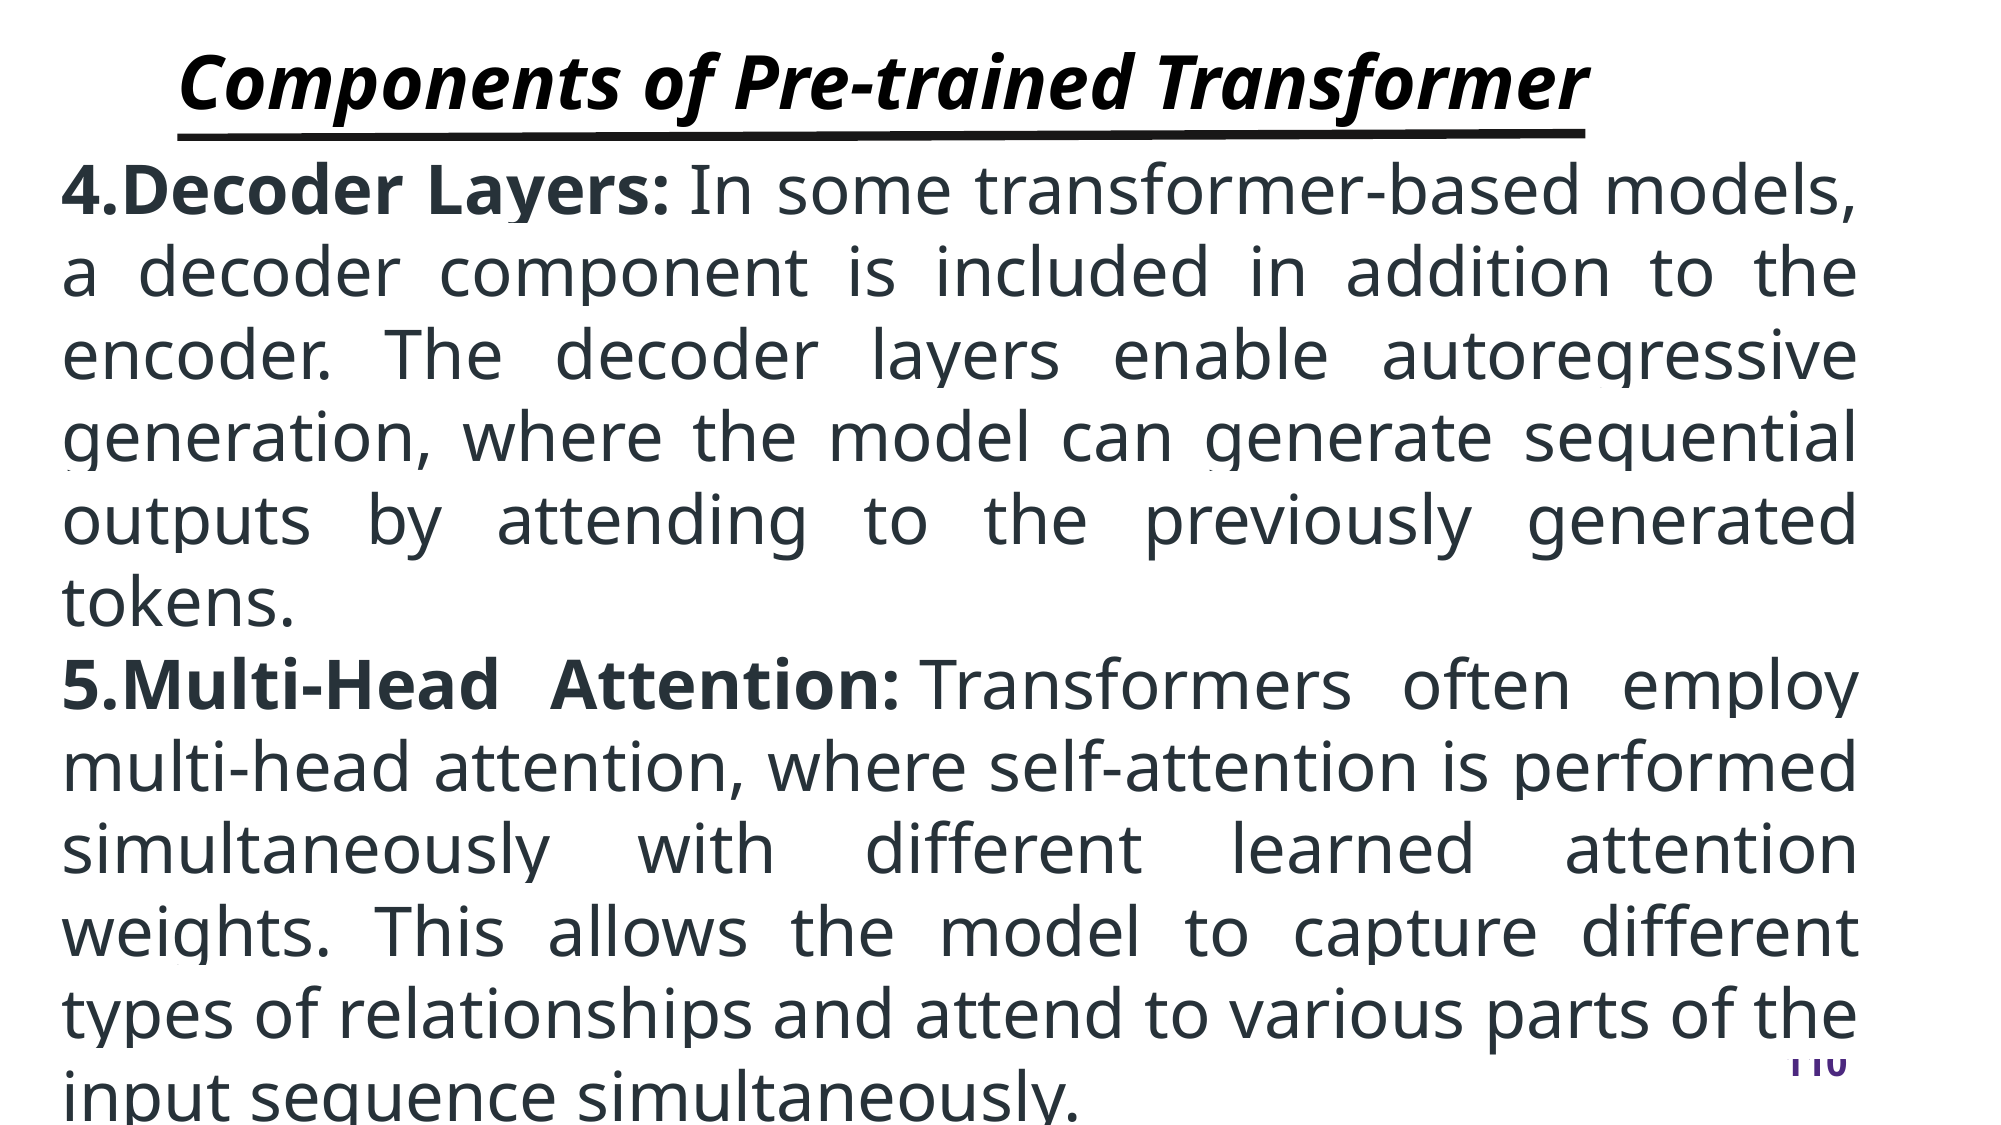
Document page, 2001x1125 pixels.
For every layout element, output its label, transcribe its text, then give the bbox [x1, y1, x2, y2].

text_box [177, 133, 1586, 139]
text_box Decoder Layers: In some transformer-based models, a decoder component is included in addition to the encoder. The decoder layers enable autoregressive generation, where the model can generate sequential outputs by attending to the previously generated tokens. Multi-Head Attention: Transformers often employ multi-head attention, where self-attention is performed simultaneously with different learned attention weights. This allows the model to capture different types of relationships and attend to various parts of the input sequence simultaneously. [46, 138, 1875, 1125]
title Components of Pre-trained Transformer [162, 36, 1888, 134]
